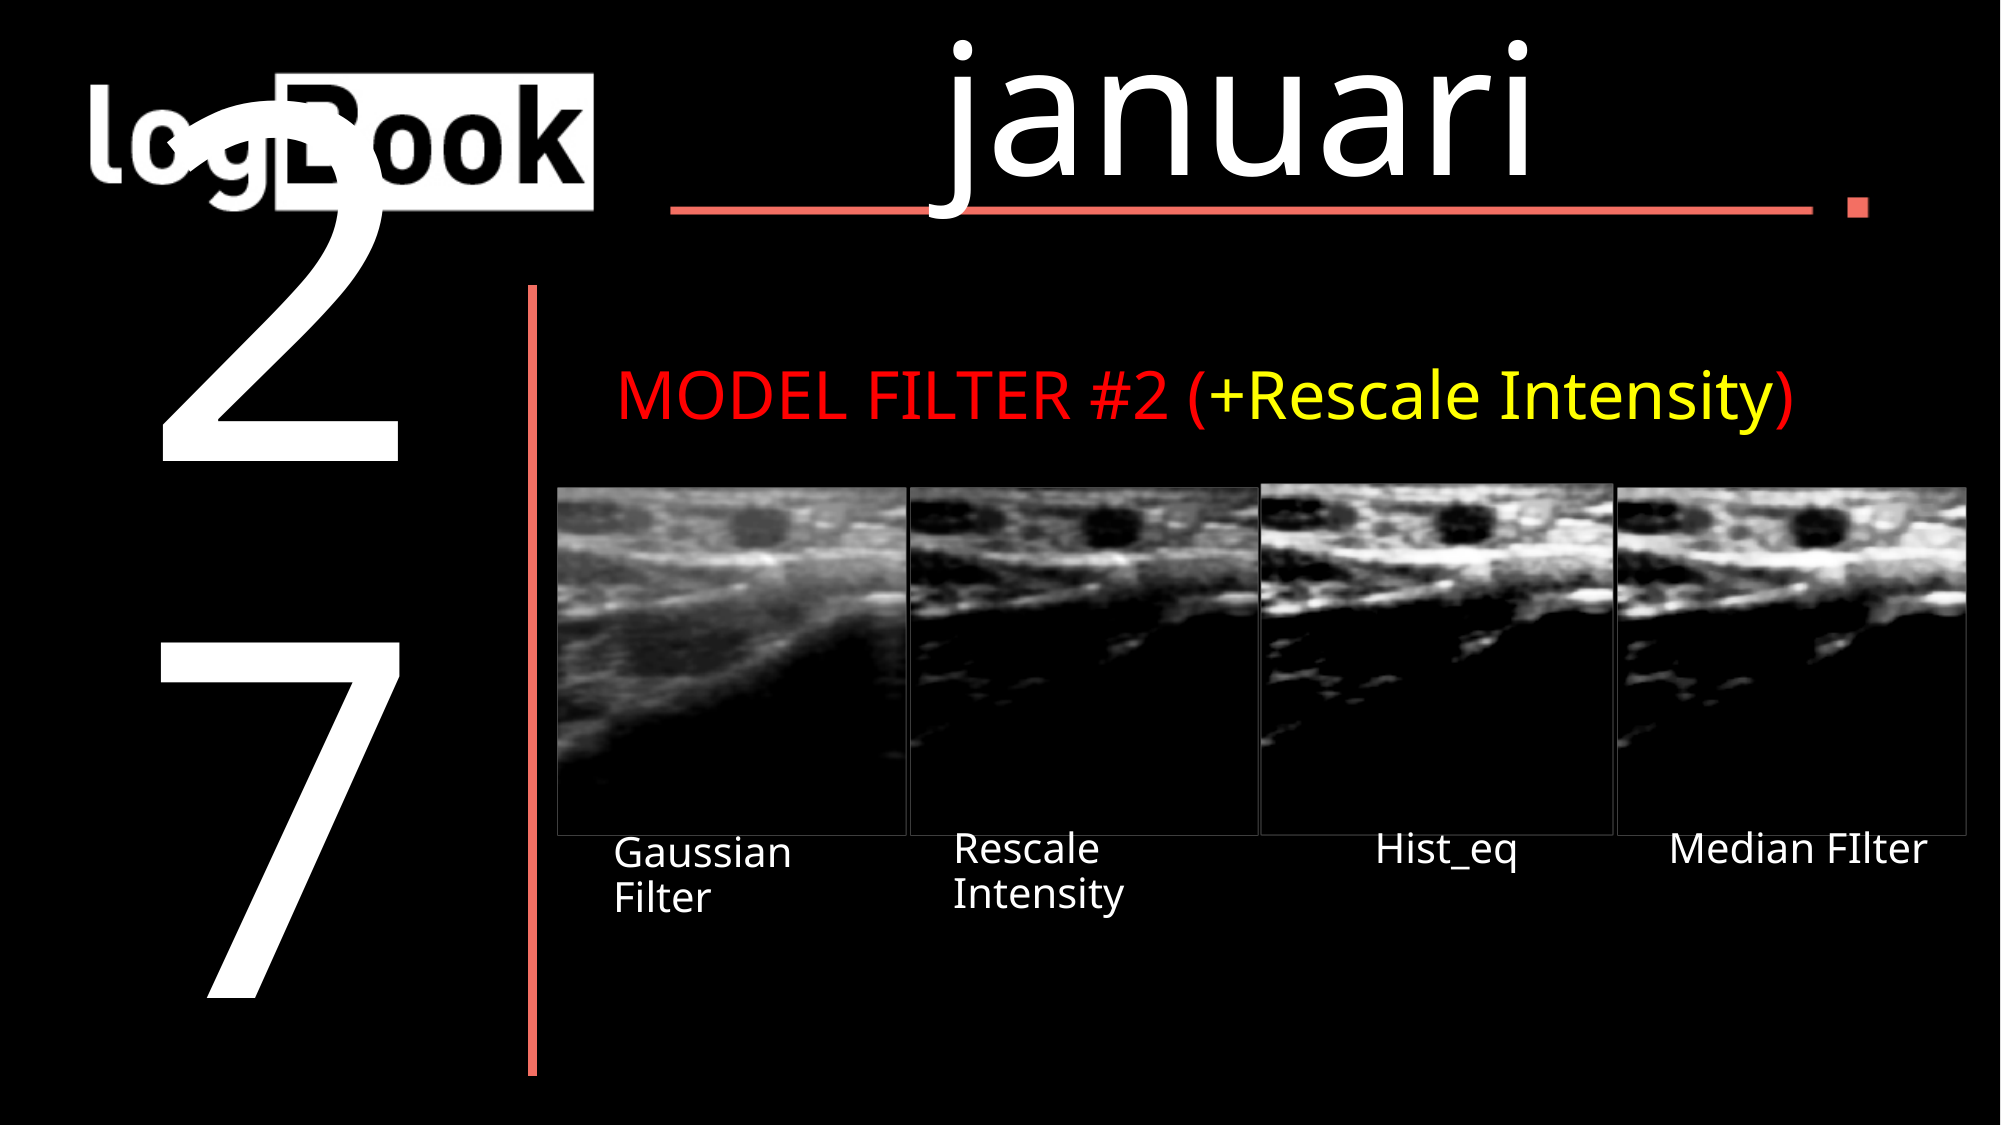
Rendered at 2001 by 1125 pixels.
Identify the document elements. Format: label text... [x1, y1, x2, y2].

text_box MODEL FILTER #2 (+Rescale Intensity) [598, 354, 1811, 461]
text_box 27B [62, 270, 502, 1125]
picture [0, 0, 2001, 1125]
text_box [505, 468, 1976, 893]
subtitle januari [670, 9, 1811, 268]
